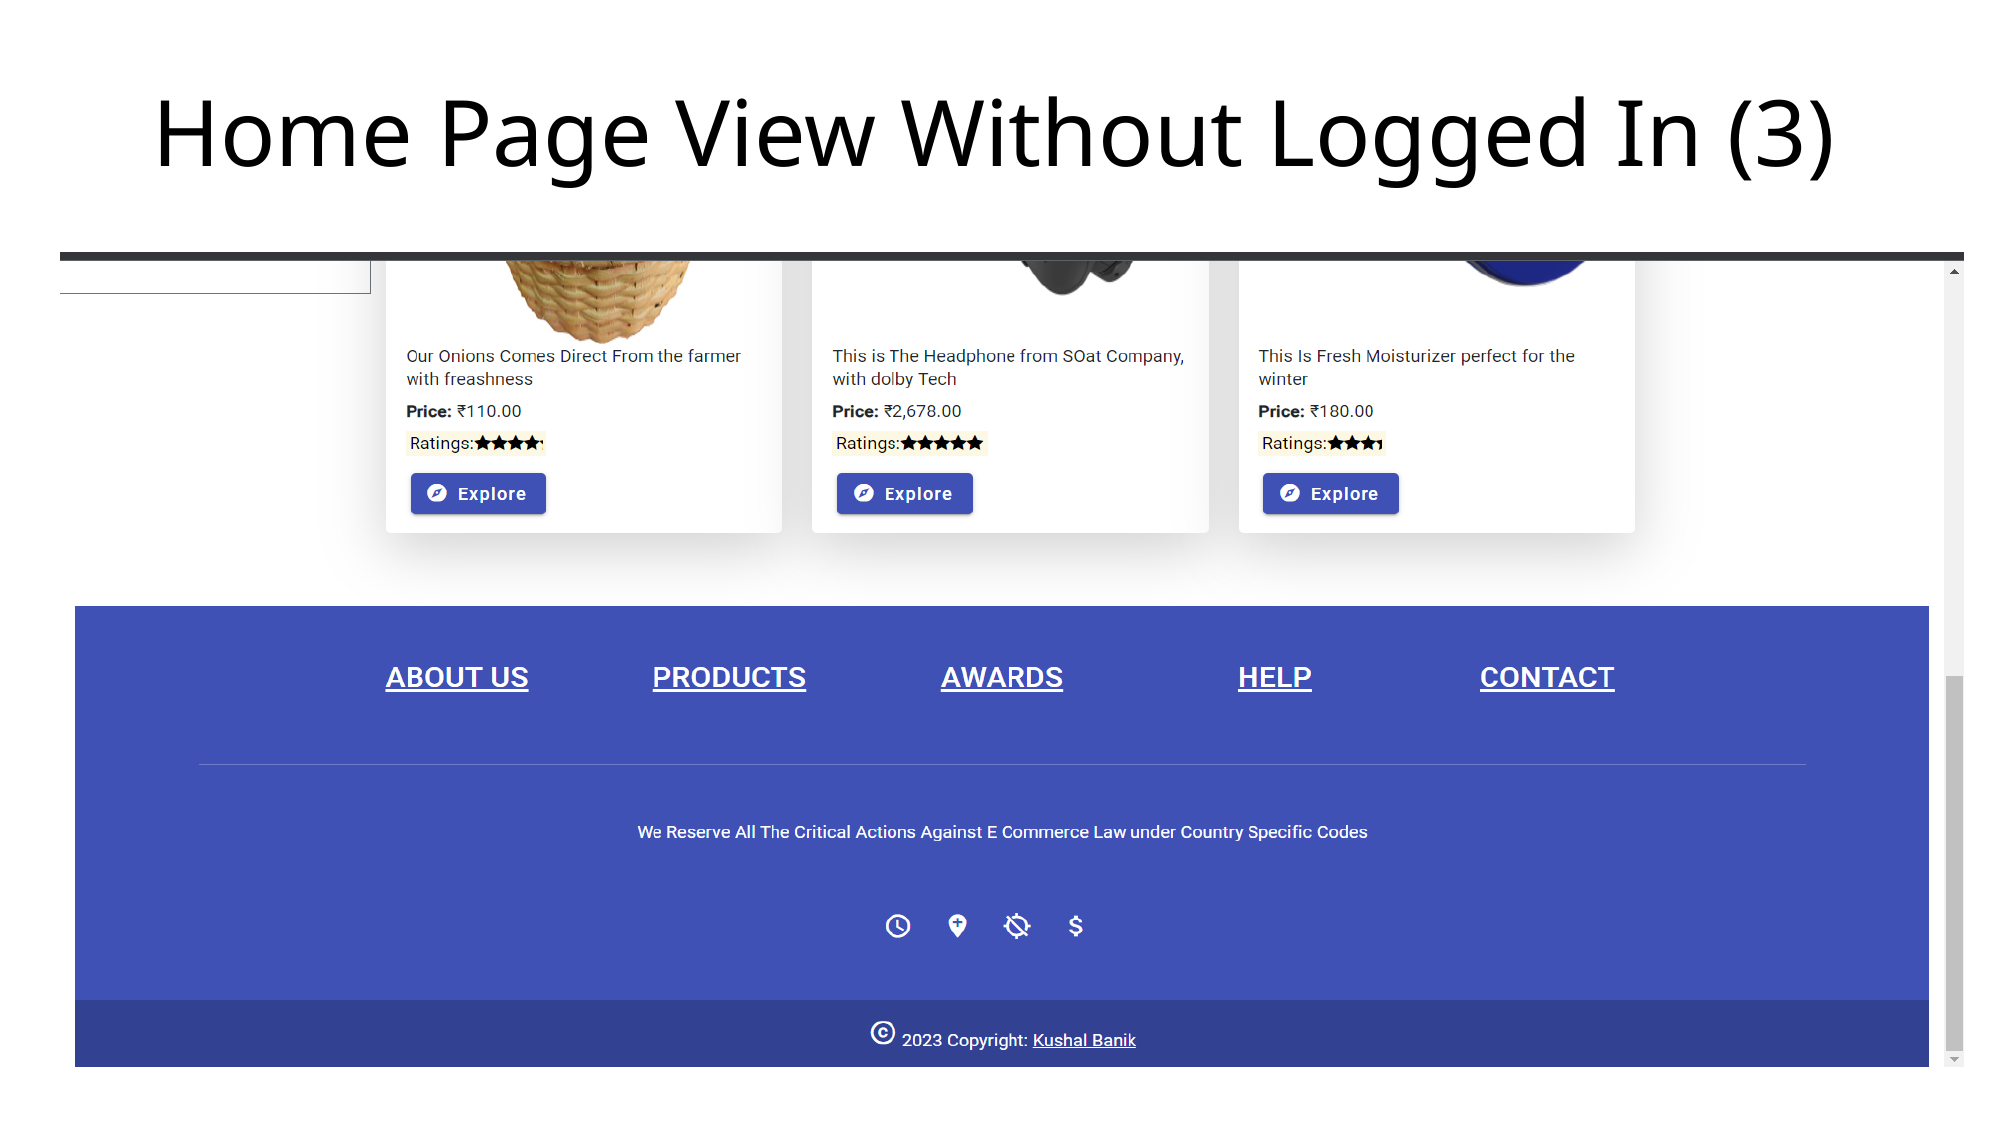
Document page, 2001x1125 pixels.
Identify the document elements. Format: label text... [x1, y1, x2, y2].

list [60, 252, 1964, 1067]
title Home Page View Without Logged In (3) [137, 59, 1863, 214]
